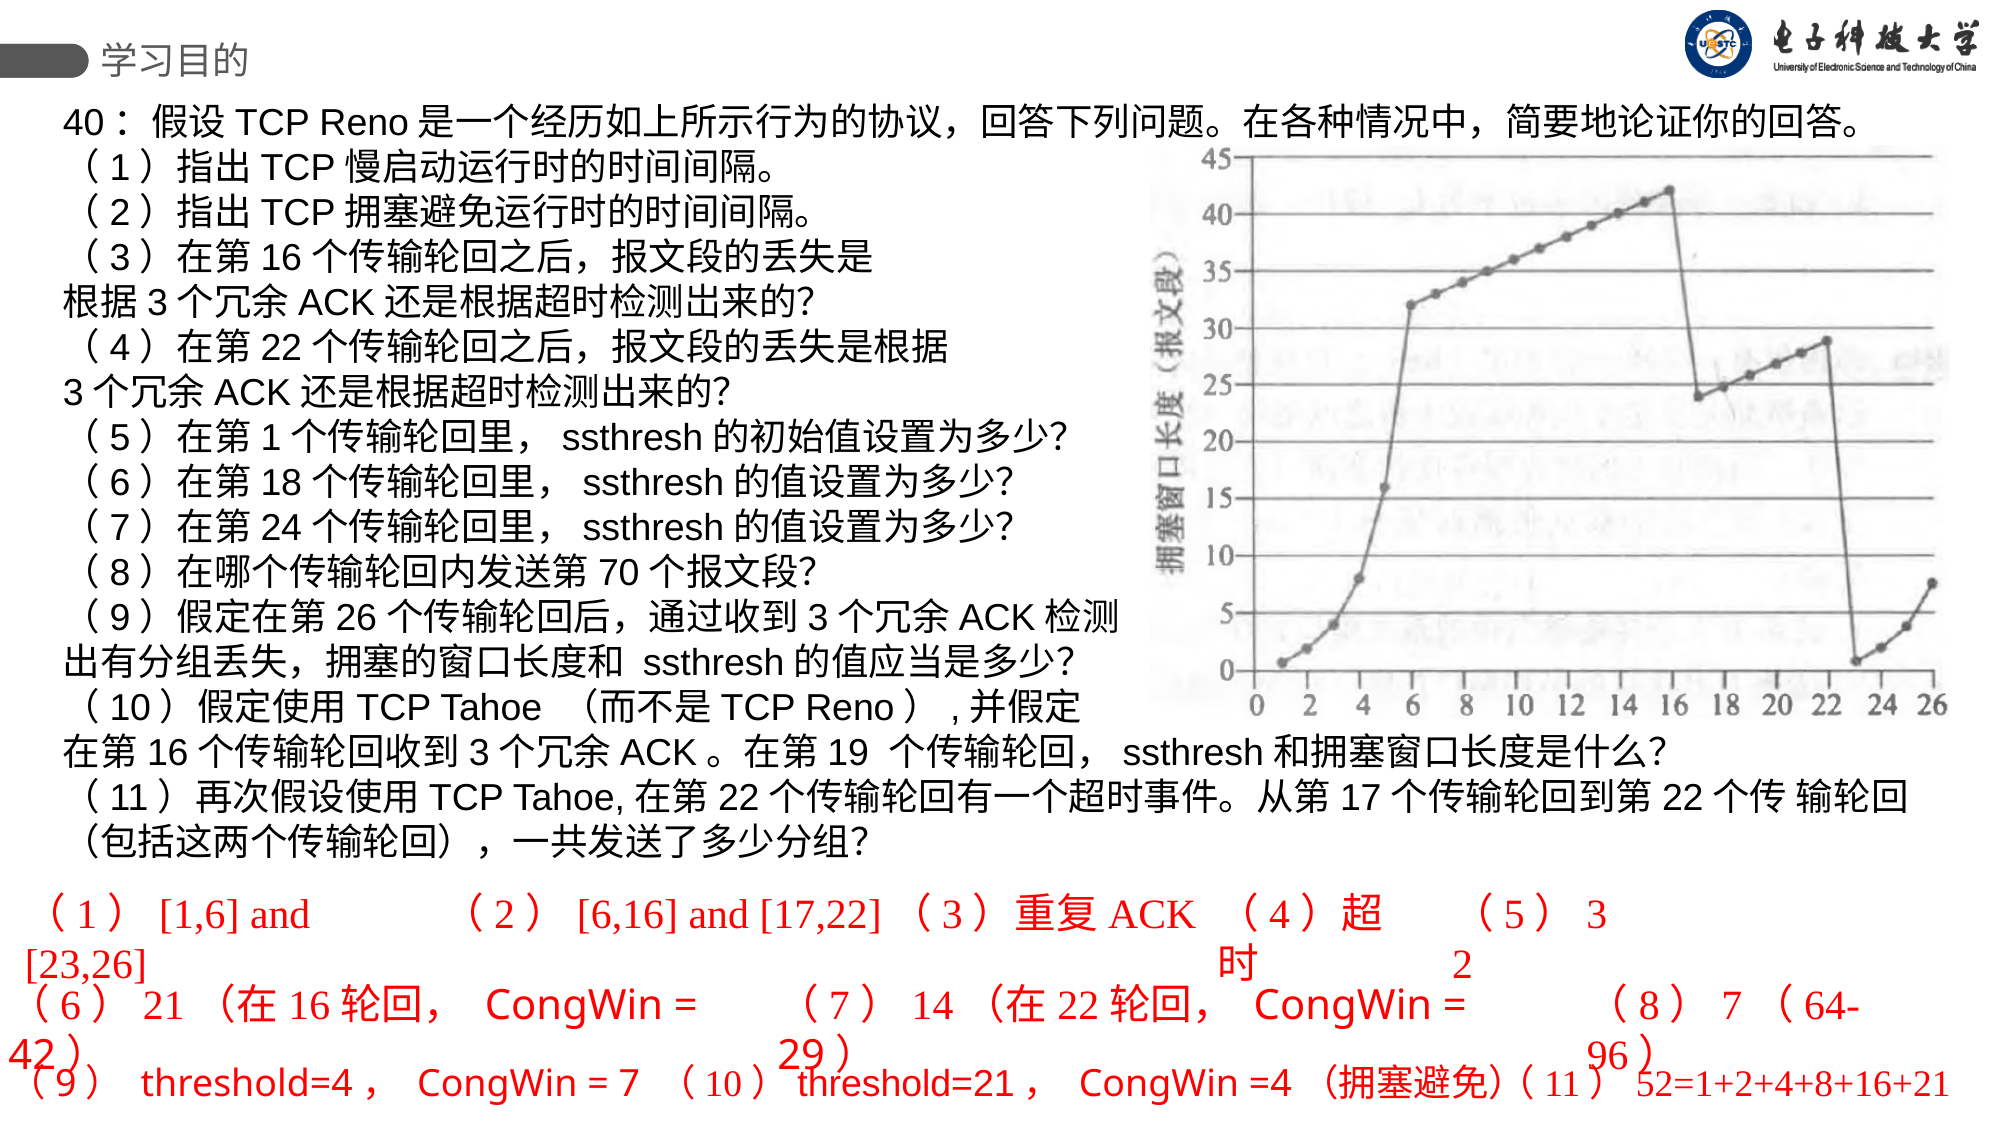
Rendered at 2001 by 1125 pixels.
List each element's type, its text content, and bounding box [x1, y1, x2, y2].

text_box （7）14（在22轮回， CongWin = 29） [762, 970, 1531, 1051]
picture [1150, 145, 1950, 719]
text_box （10）threshold=21， CongWin =4（拥塞避免） [643, 1051, 1573, 1112]
text_box （11）52=1+2+4+8+16+21 [1573, 1051, 1975, 1112]
text_box （9） threshold=4， CongWin = 7 [0, 1051, 643, 1112]
text_box 40：假设TCP Reno是一个经历如上所示行为的协议，回答下列问题。在各种情况中，简要地论证你的回答。 （1）指出TCP慢启动运行时的时间间隔。 （2）指出TCP拥塞避免运行时的时间间隔。 （3）在第16个传输轮回之后，报文段的丢失是 根据3个冗余ACK还是根据超时检测岀来的？ （4）在第22个传输轮回之后，报文段的丢失是根据 3个冗余ACK还是根据超时检测出来的？ （5）在第1个传输轮回里，ssthresh的初始值设置为多少？ （6）在第18个传输轮回里，ssthresh的值设置为多少？ （7）在第24个传输轮回里，ssthresh的值设置为多少？ （8）在哪个传输轮回内发送第70个报文段？ （9）假定在第26个传输轮回后，通过收到3个冗余ACK检测 出有分组丢失，拥塞的窗口长度和 ssthresh的值应当是多少？ （10）假定使用TCP Tahoe （而不是TCP Reno）,并假定 在第16个传输轮回收到3个冗余ACK。在第19 个传输轮回，ssthresh和拥塞窗口长度是什么？ （11）再次假设使用TCP Tahoe,在第22个传输轮回有一个超时事件。从第17个传输轮回到第22个传 输轮回（包括这两个传输轮回），一共发送了多少分组？ [48, 91, 1950, 916]
text_box （6）21（在16轮回， CongWin = 42） [0, 970, 747, 1051]
text_box （2）[6,16] and [17,22] [427, 879, 898, 995]
text_box （1）[1,6] and [23,26] [9, 879, 427, 970]
text_box （3）重复ACK [875, 879, 1202, 945]
text_box （4）超时 [1202, 879, 1430, 970]
picture [1685, 10, 1979, 78]
text_box （8）7（64-96） [1572, 970, 1923, 1051]
text_box （5）32 [1437, 879, 1631, 995]
text_box 学习目的 [100, 28, 450, 91]
